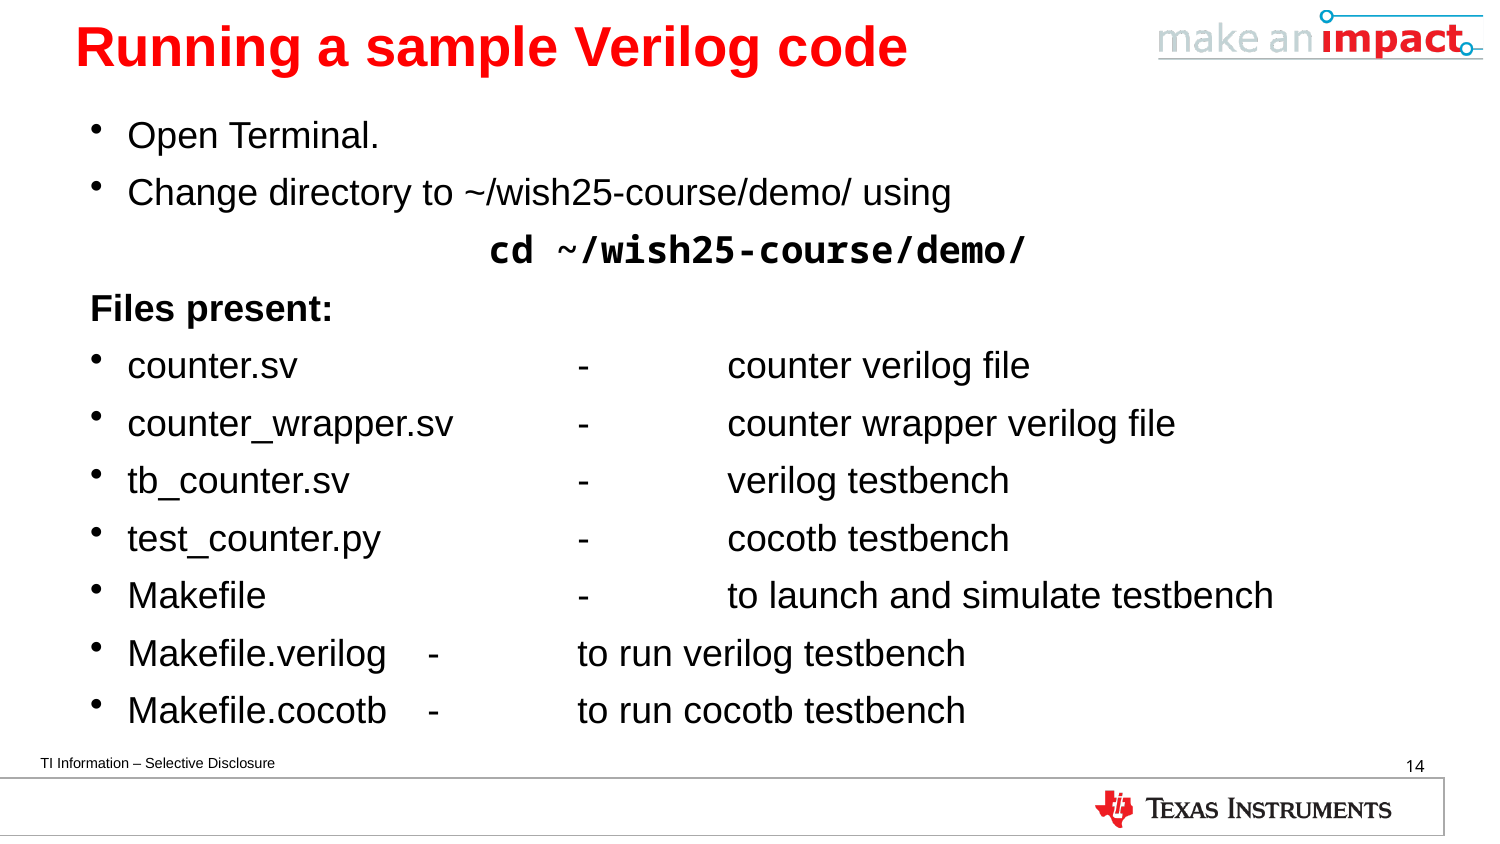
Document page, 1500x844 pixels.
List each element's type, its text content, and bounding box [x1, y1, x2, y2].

list Open Terminal. Change directory to ~/wish25-course/demo/ using cd ~/wish25-course/demo/ Files present: counter.sv - counter verilog file counter_wrapper.sv - counter wrapper verilog file tb_counter.sv - verilog testbench test_counter.py - cocotb testbench Makefile - to launch and simulate testbench Makefile.verilog - to run verilog testbench Makefile.cocotb - to run cocotb testbench [0, 104, 1440, 749]
title Running a sample Verilog code [0, 0, 1159, 100]
slide_number 14 [1089, 749, 1440, 774]
